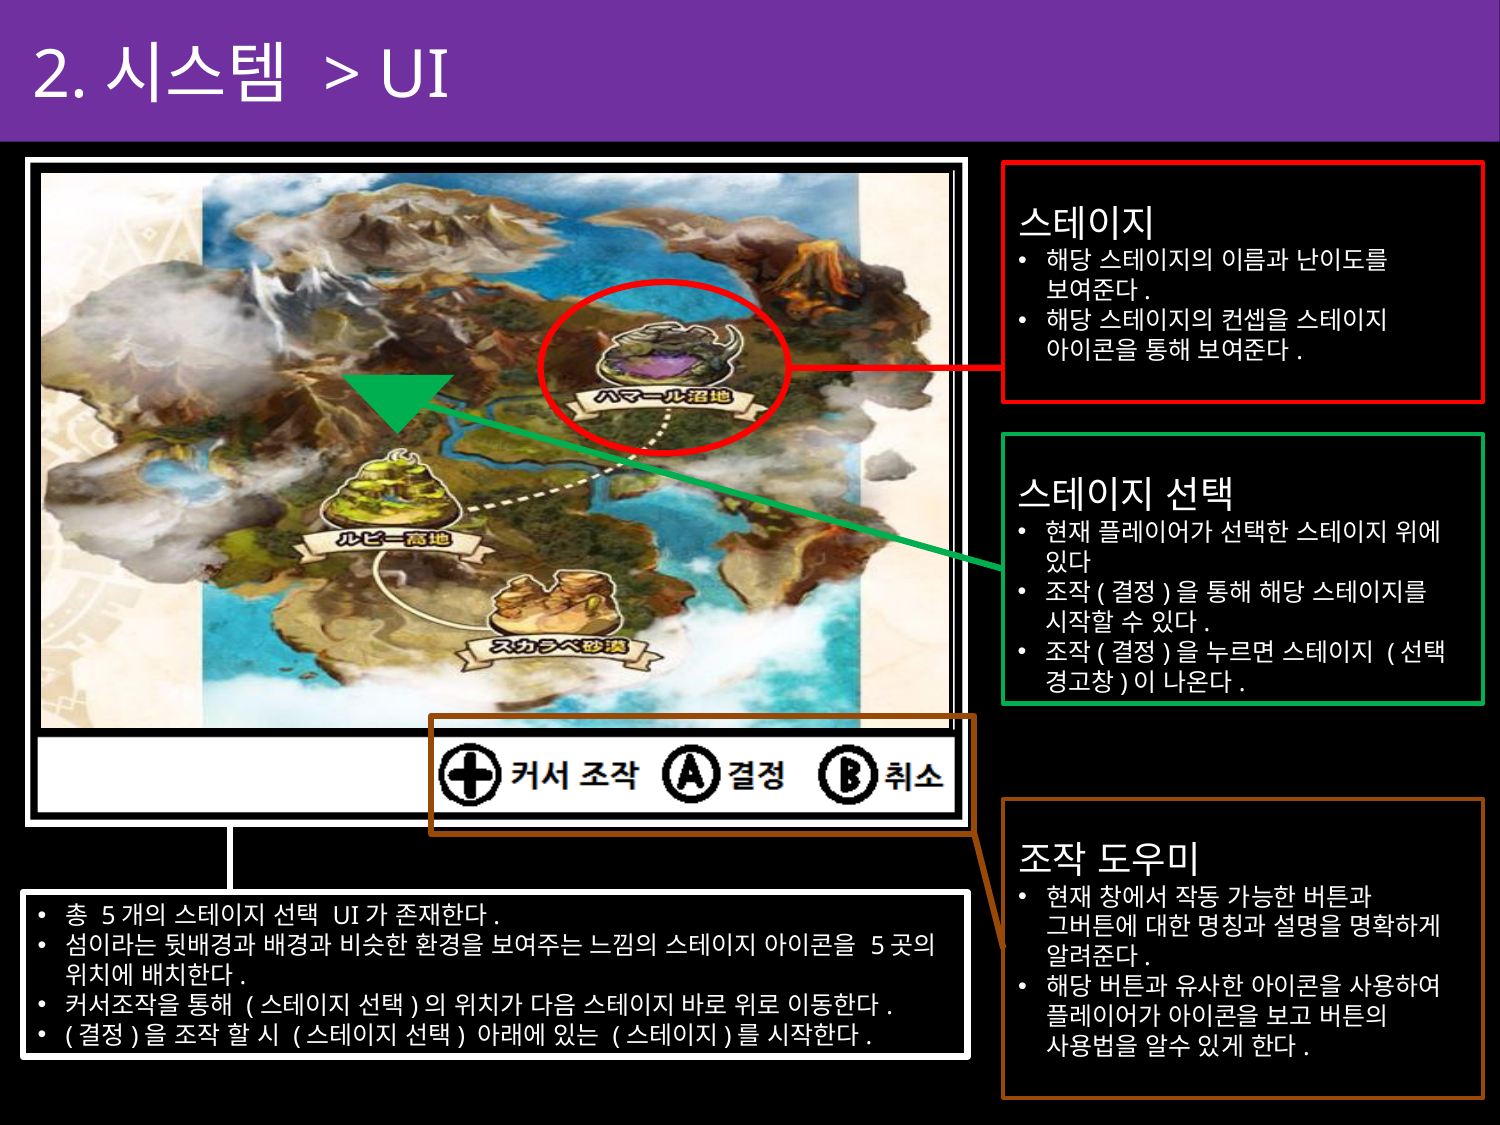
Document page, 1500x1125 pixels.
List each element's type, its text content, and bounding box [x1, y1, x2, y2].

picture [29, 160, 965, 823]
text_box 총 5개의 스테이지 선택 UI가 존재한다. 섬이라는 뒷배경과 배경과 비슷한 환경을 보여주는 느낌의 스테이지 아이콘을 5곳의 위치에 배치한다. 커서조작을 통해 (스테이지 선택)의 위치가 다음 스테이지 바로 위로 이동한다. (결정)을 조작 할 시 (스테이지 선택) 아래에 있는 (스테이지)를 시작한다. [22, 892, 968, 1057]
text_box [0, 142, 1500, 1125]
text_box [429, 714, 976, 836]
text_box 스테이지 해당 스테이지의 이름과 난이도를 보여준다. 해당 스테이지의 컨셉을 스테이지 아이콘을 통해 보여준다. [1003, 162, 1483, 402]
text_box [974, 833, 1004, 951]
text_box 스테이지 선택 현재 플레이어가 선택한 스테이지 위에 있다 조작(결정)을 통해 해당 스테이지를 시작할 수 있다. 조작(결정)을 누르면 스테이지 (선택 경고창)이 나온다. [1002, 434, 1483, 704]
text_box 2.시스템 > UI [0, 0, 1500, 142]
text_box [397, 396, 1003, 571]
text_box 조작 도우미 현재 창에서 작동 가능한 버튼과 그버튼에 대한 명칭과 설명을 명확하게 알려준다. 해당 버튼과 유사한 아이콘을 사용하여 플레이어가 아이콘을 보고 버튼의 사용법을 알수 있게 한다. [1003, 798, 1483, 1098]
